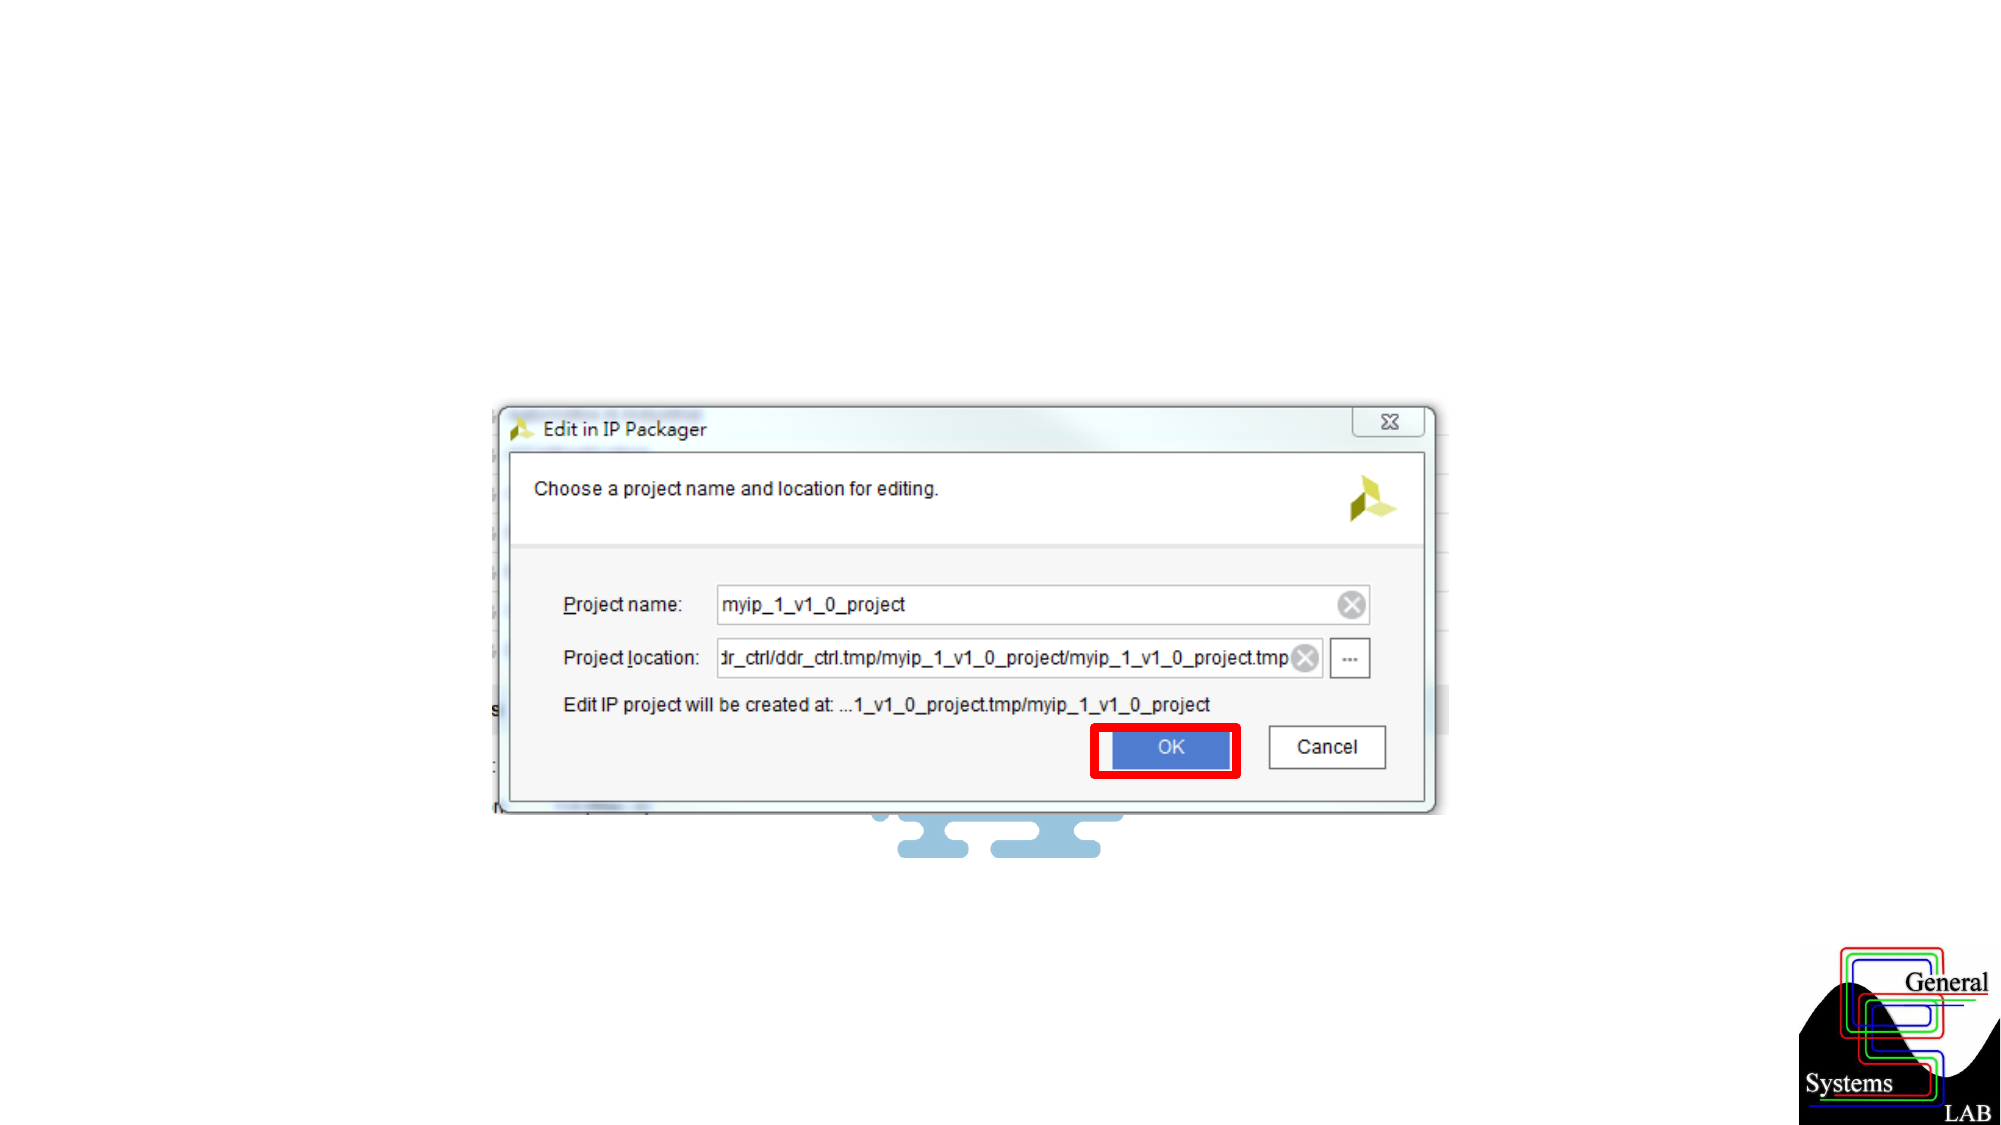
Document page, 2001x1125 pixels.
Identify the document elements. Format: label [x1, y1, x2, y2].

picture [491, 396, 1449, 815]
picture [1799, 943, 2001, 1125]
